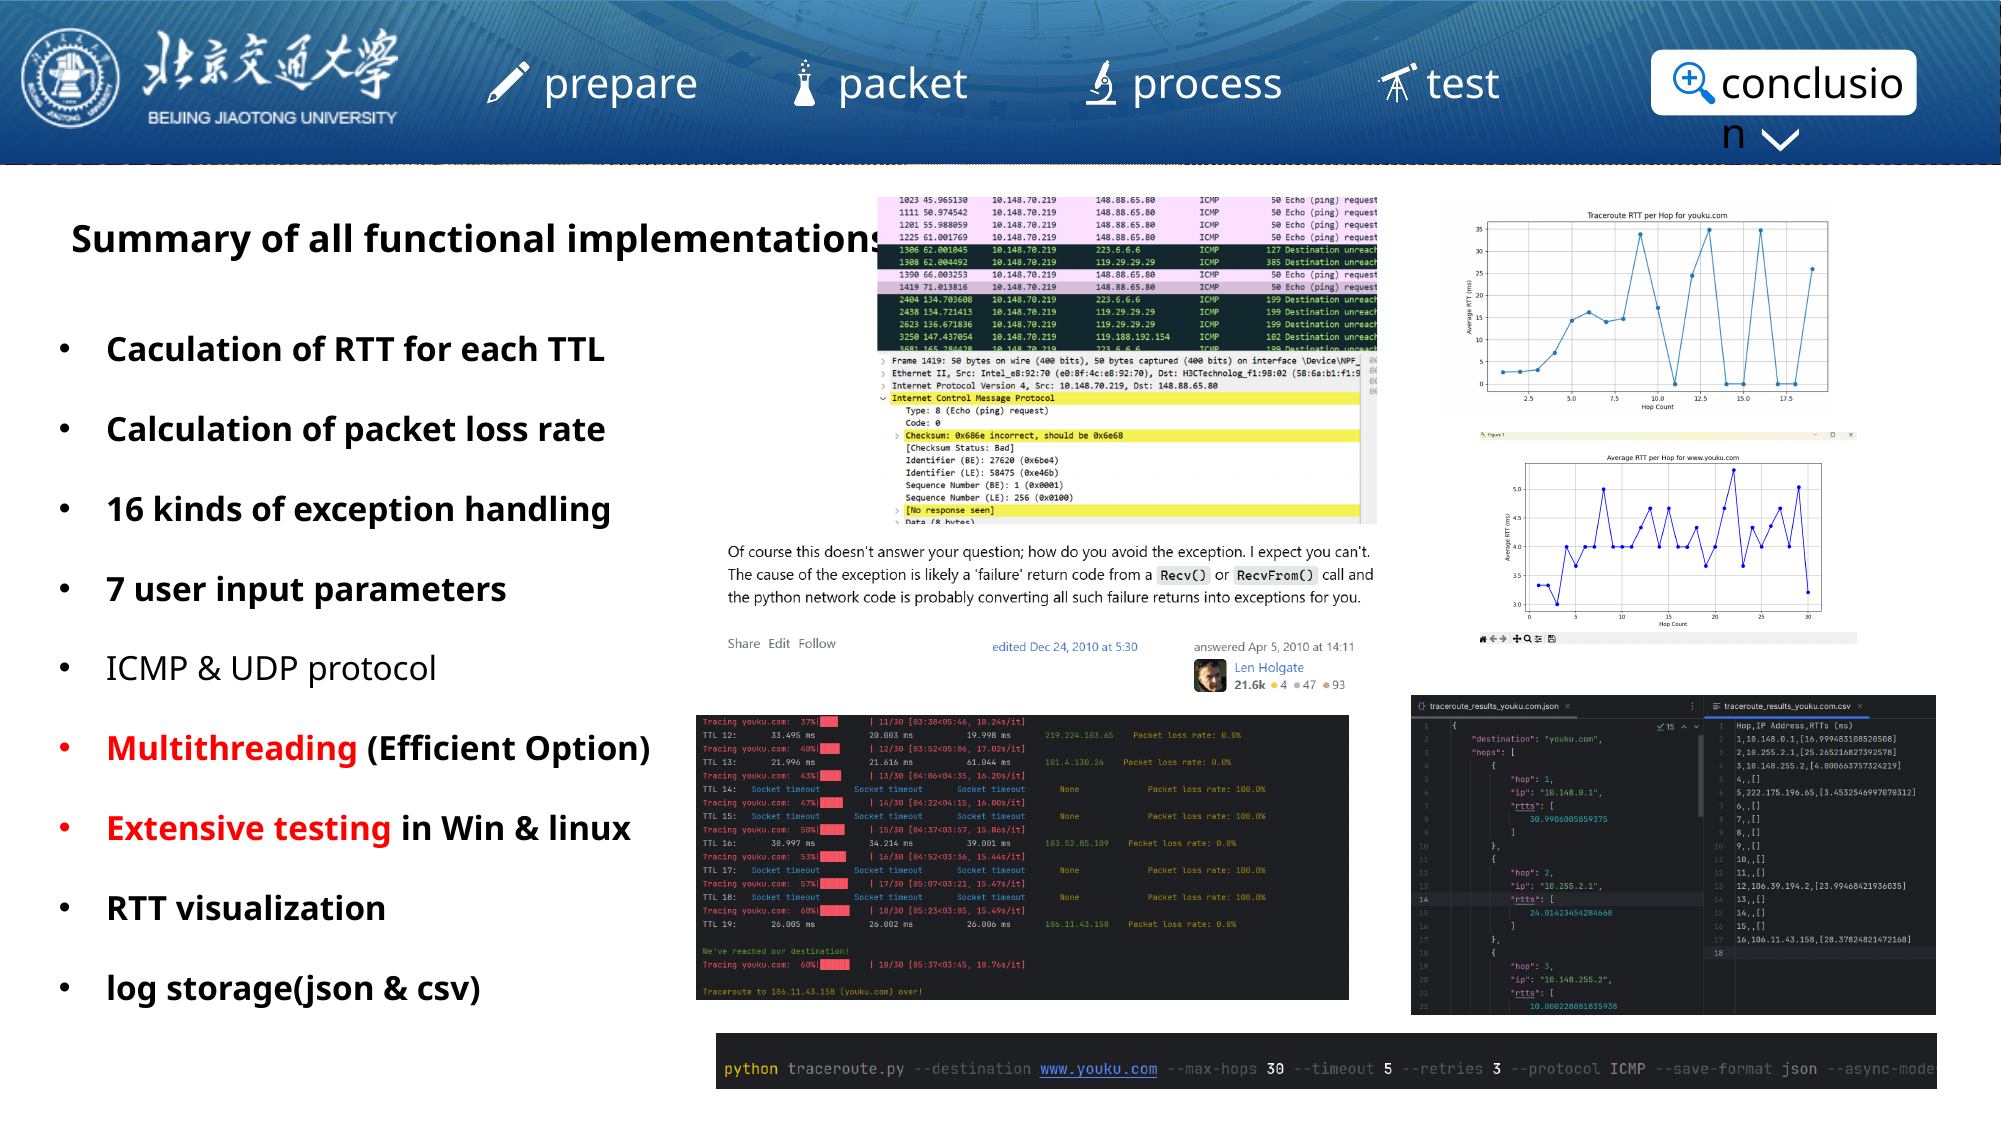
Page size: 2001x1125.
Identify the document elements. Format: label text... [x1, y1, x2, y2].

picture [877, 197, 1378, 524]
picture [716, 539, 1392, 700]
picture [1480, 432, 1857, 644]
picture [1411, 695, 1936, 1015]
picture [0, 1, 2001, 165]
picture [1437, 196, 1836, 415]
text_box Summary of all functional implementations [56, 207, 877, 269]
picture [696, 715, 1349, 1000]
picture [716, 1033, 1937, 1089]
text_box Caculation of RTT for each TTL Calculation of packet loss rate 16 kinds of exception handling 7 user input parameters ICMP & UDP protocol Multithreading (Efficient Option) Extensive testing in Win & linux RTT visualization log storage(json & csv) [44, 320, 843, 1034]
